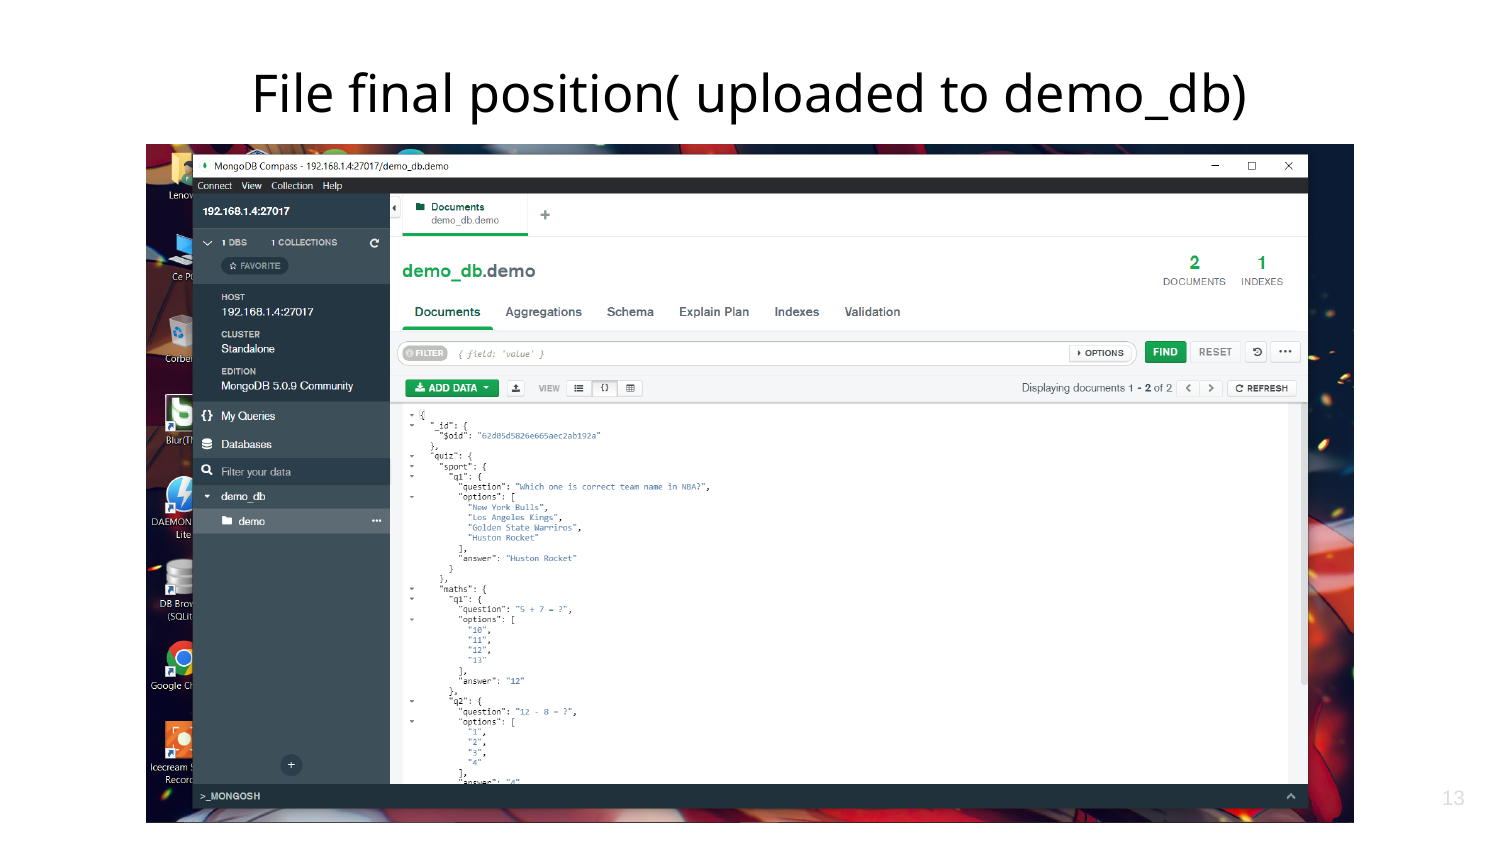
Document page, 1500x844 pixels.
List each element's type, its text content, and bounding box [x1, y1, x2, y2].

picture [146, 144, 1354, 824]
slide_number 13 [1389, 764, 1480, 830]
title File final position( uploaded to demo_db) [84, 49, 1416, 134]
